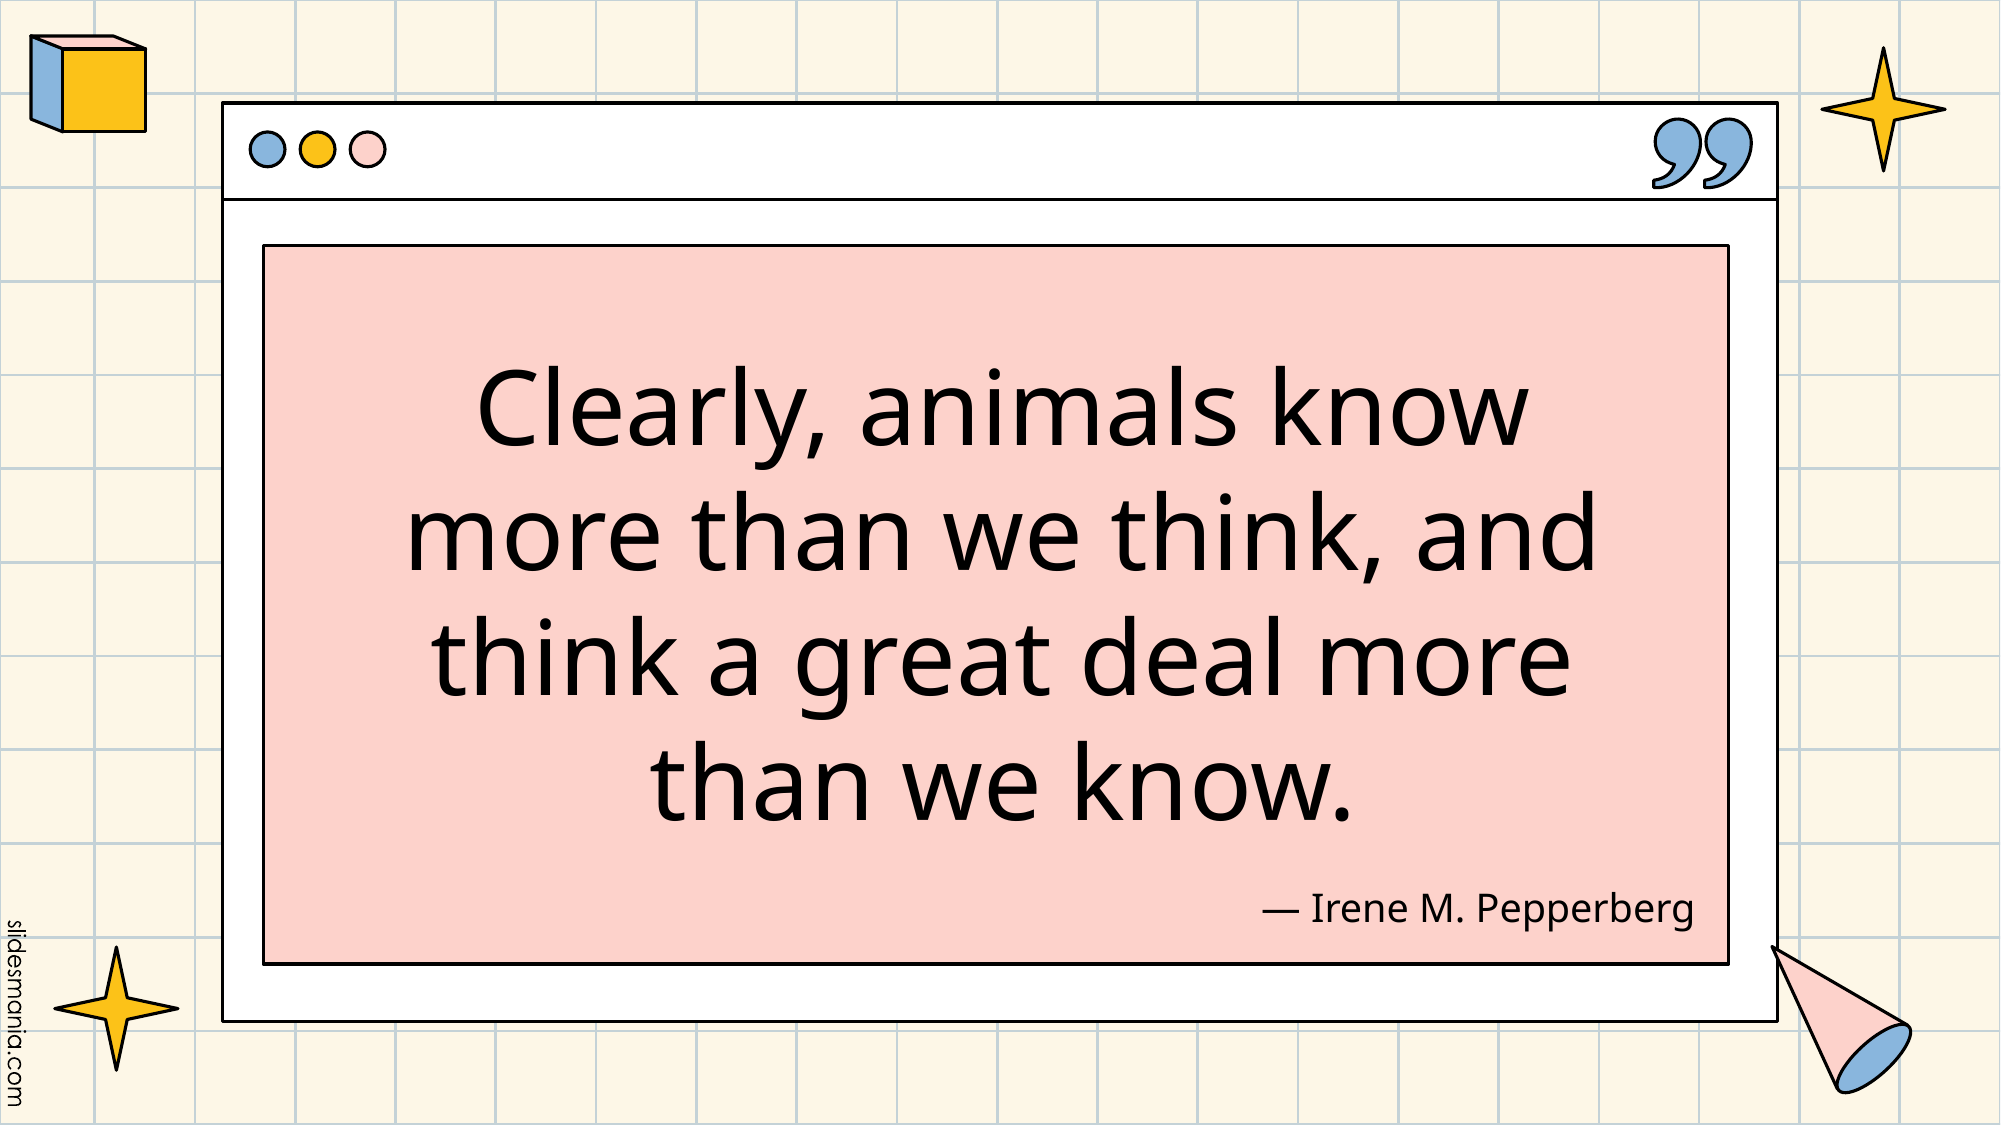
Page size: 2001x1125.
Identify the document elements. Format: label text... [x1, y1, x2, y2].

title Clearly, animals know more than we think, and think a great deal more than we know. [324, 332, 1682, 832]
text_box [1653, 118, 1752, 189]
subtitle ― Irene M. Pepperberg [278, 832, 1716, 950]
